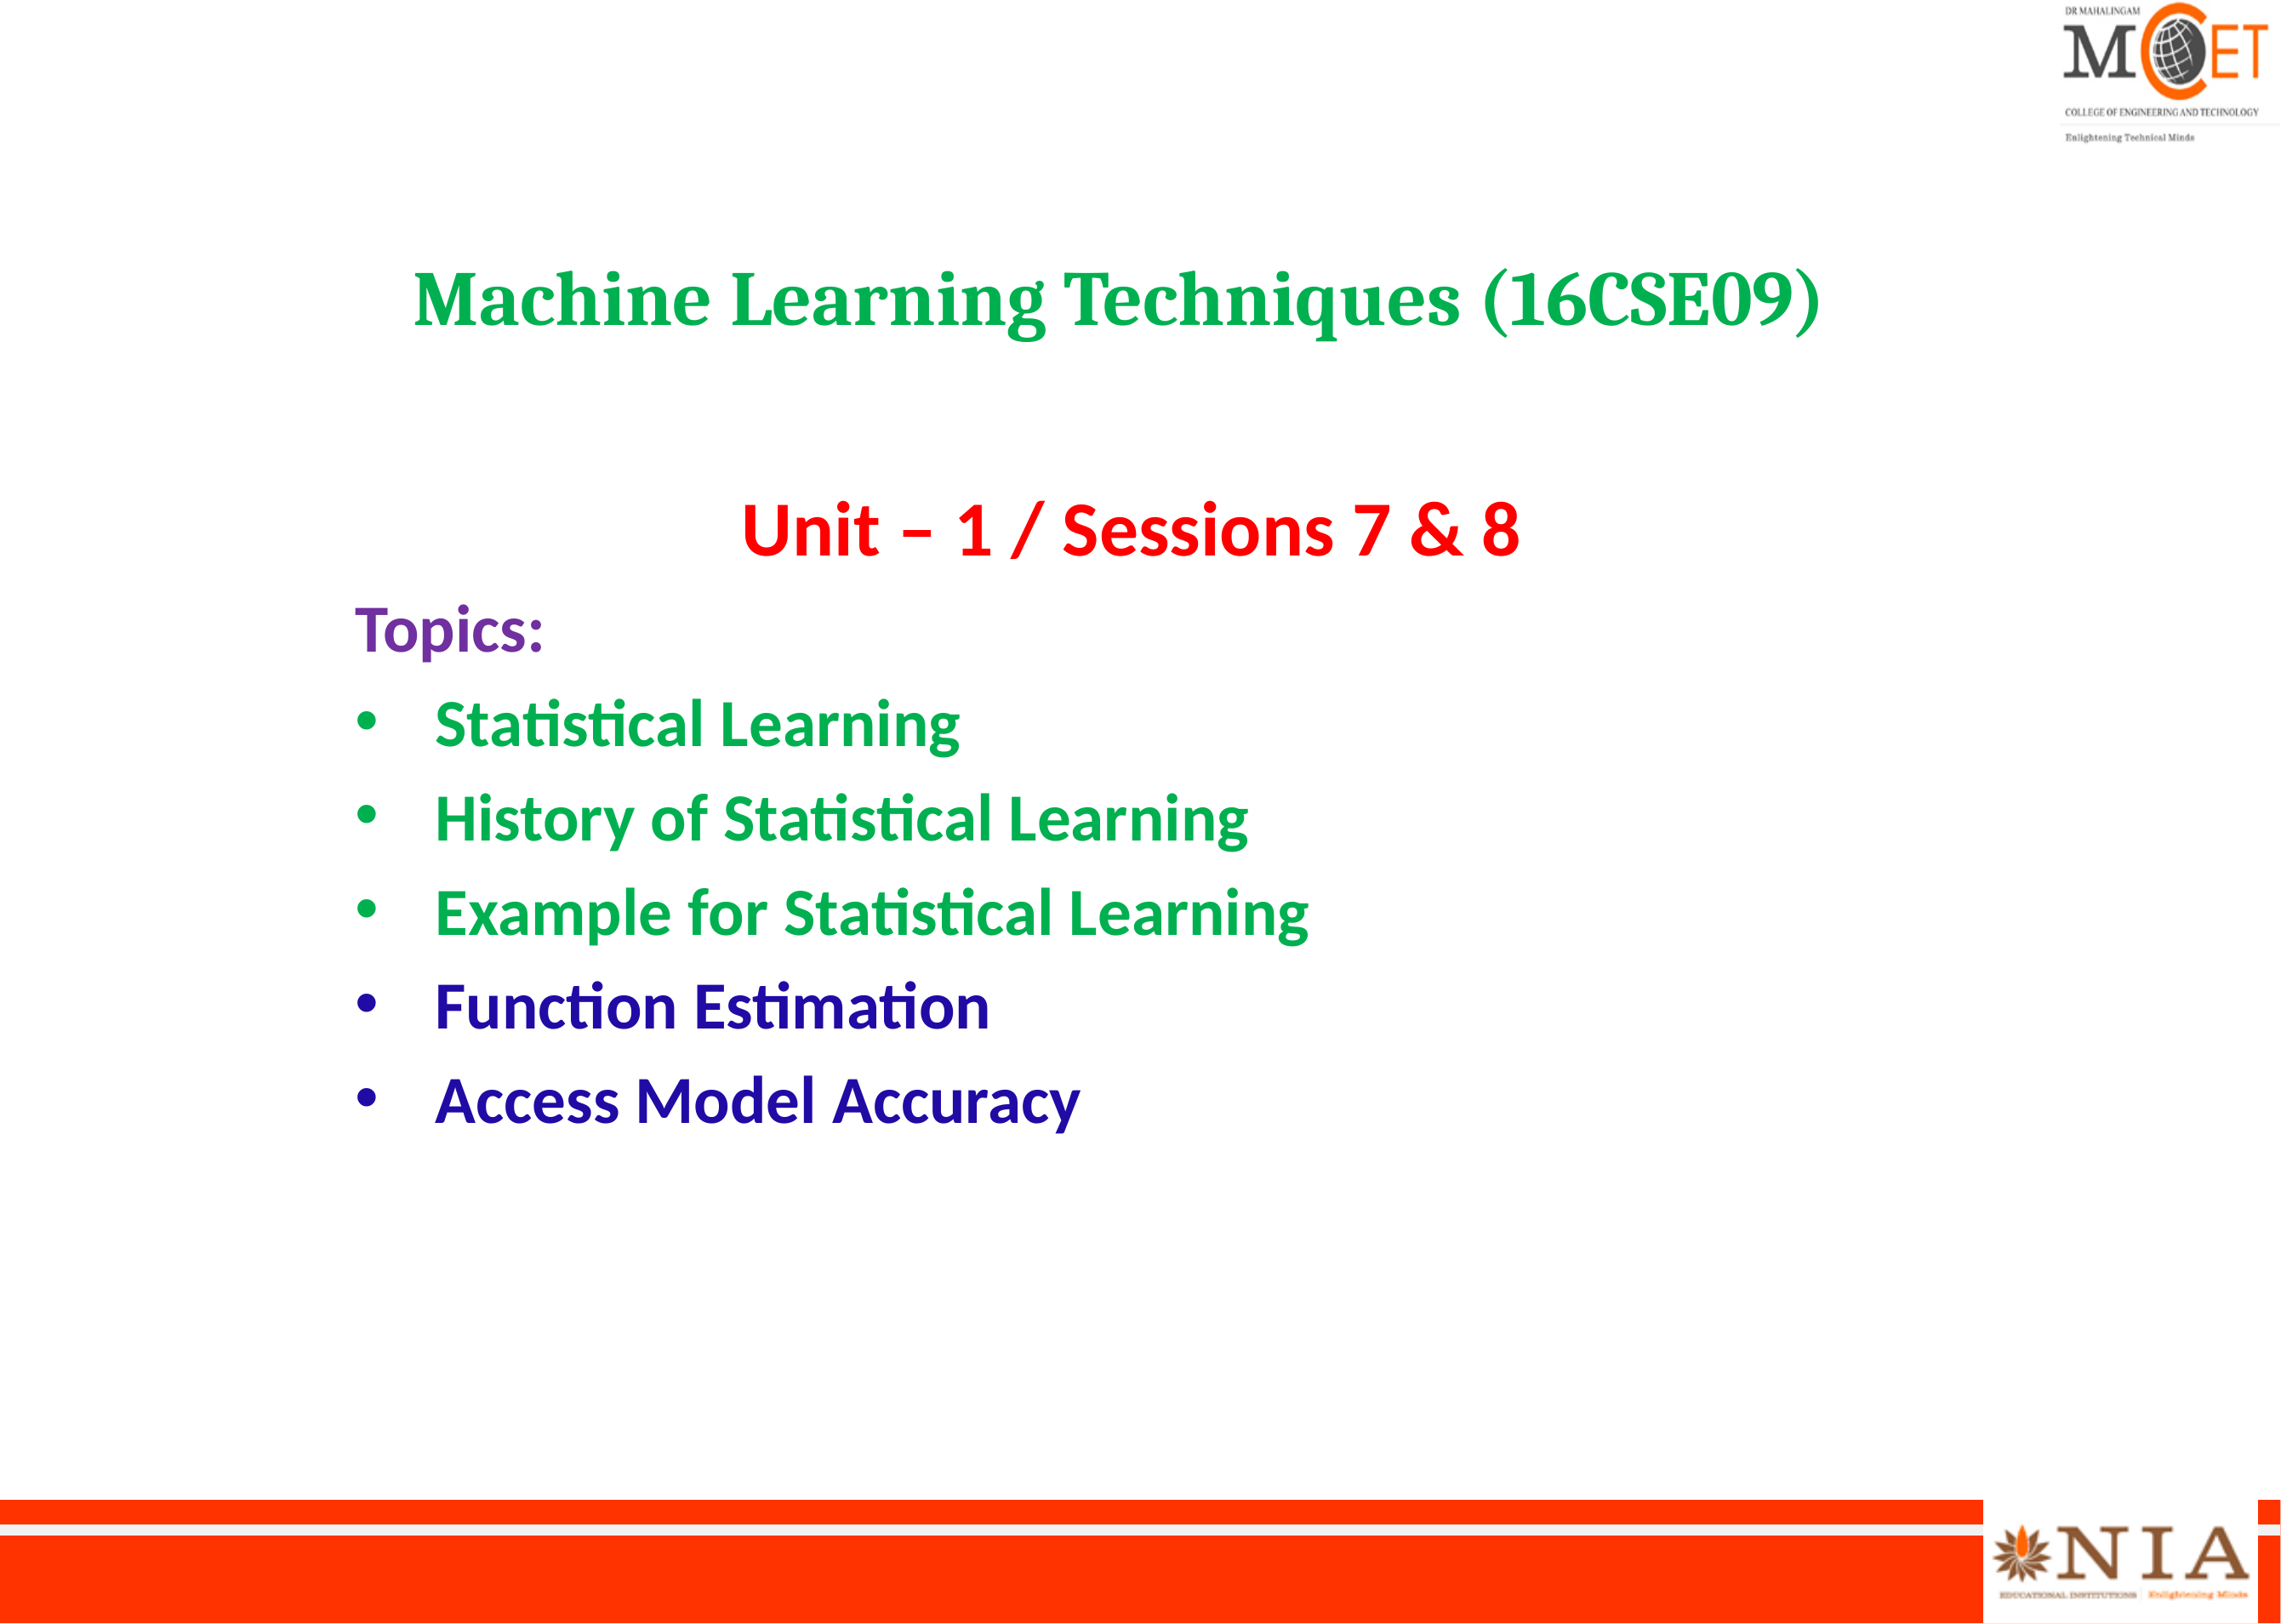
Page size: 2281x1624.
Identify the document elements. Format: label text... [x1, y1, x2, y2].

picture [1983, 1499, 2258, 1623]
picture [2060, 1, 2281, 145]
title Machine Learning Techniques (16CSE09) [151, 184, 2090, 405]
subtitle Unit – 1 / Sessions 7 & 8 Topics: Statistical Learning History of Statistical Learning Example for Statistical Learning Function Estimation Access Model Accuracy [342, 471, 1939, 1248]
